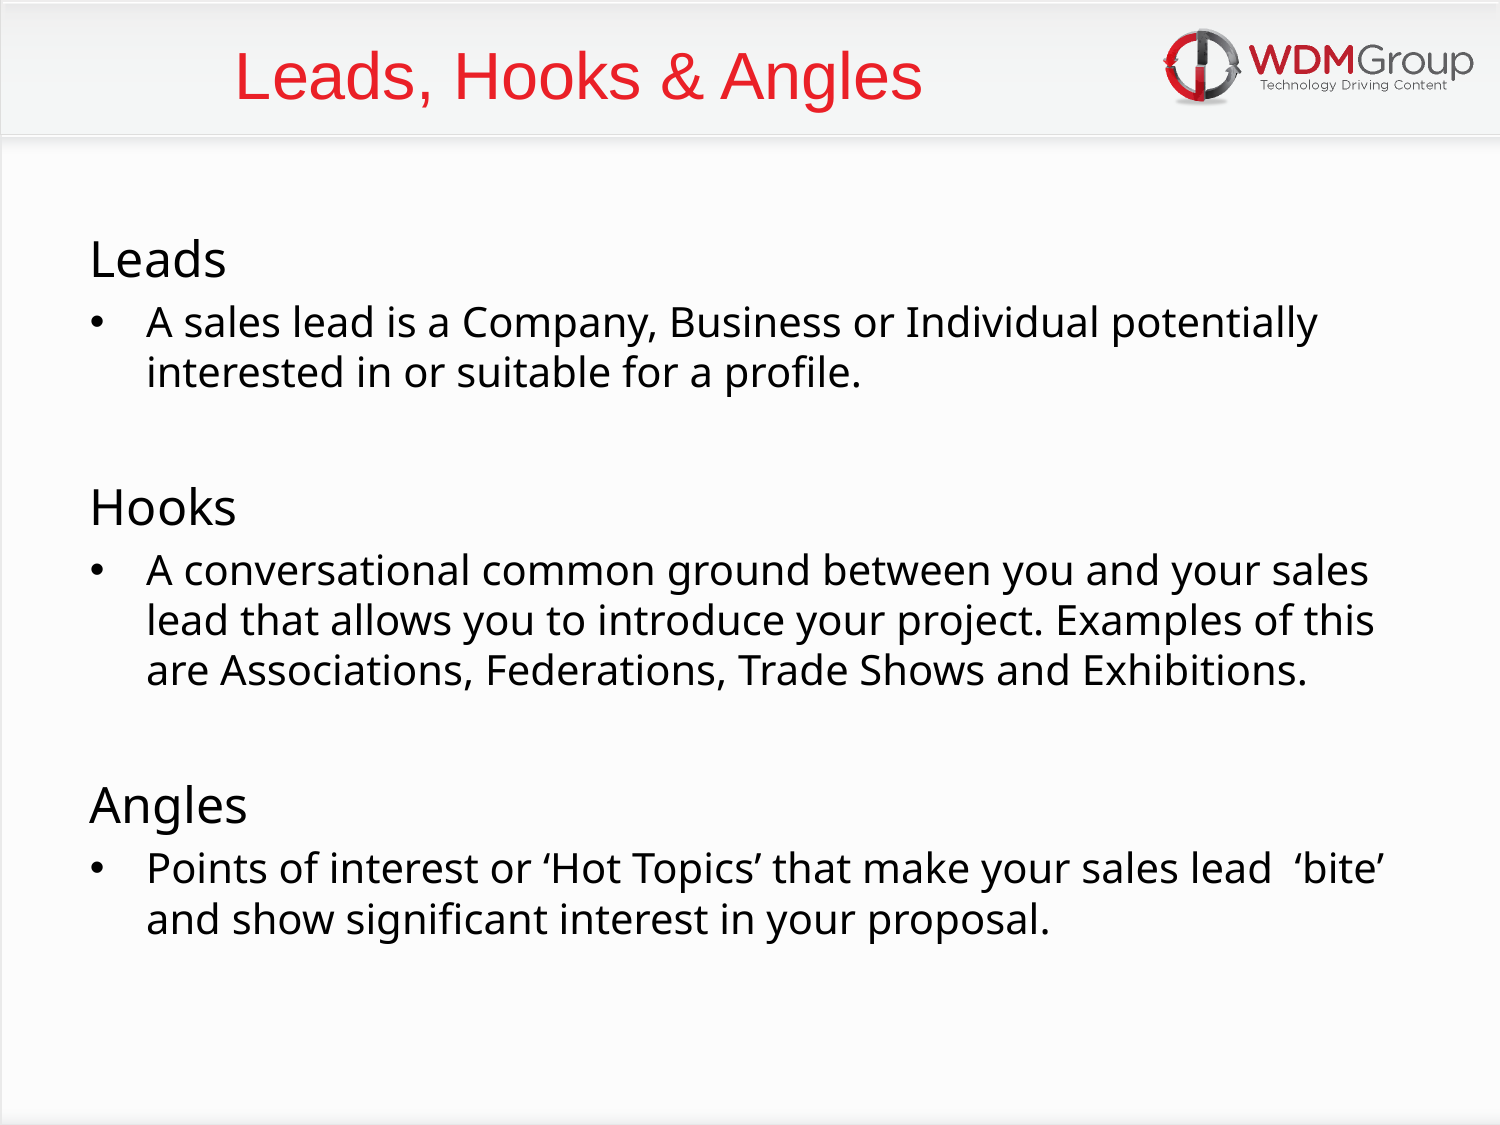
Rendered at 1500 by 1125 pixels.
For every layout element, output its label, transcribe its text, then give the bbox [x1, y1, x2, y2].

title Leads, Hooks & Angles [0, 0, 1255, 168]
text_box Leads A sales lead is a Company, Business or Individual potentially interested in or suitable for a profile. Hooks A conversational common ground between you and your sales lead that allows you to introduce your project. Examples of this are Associations, Federations, Trade Shows and Exhibitions. Angles Points of interest or ‘Hot Topics’ that make your sales lead ‘bite’ and show significant interest in your proposal. [74, 219, 1425, 1038]
picture [0, 0, 1500, 1125]
